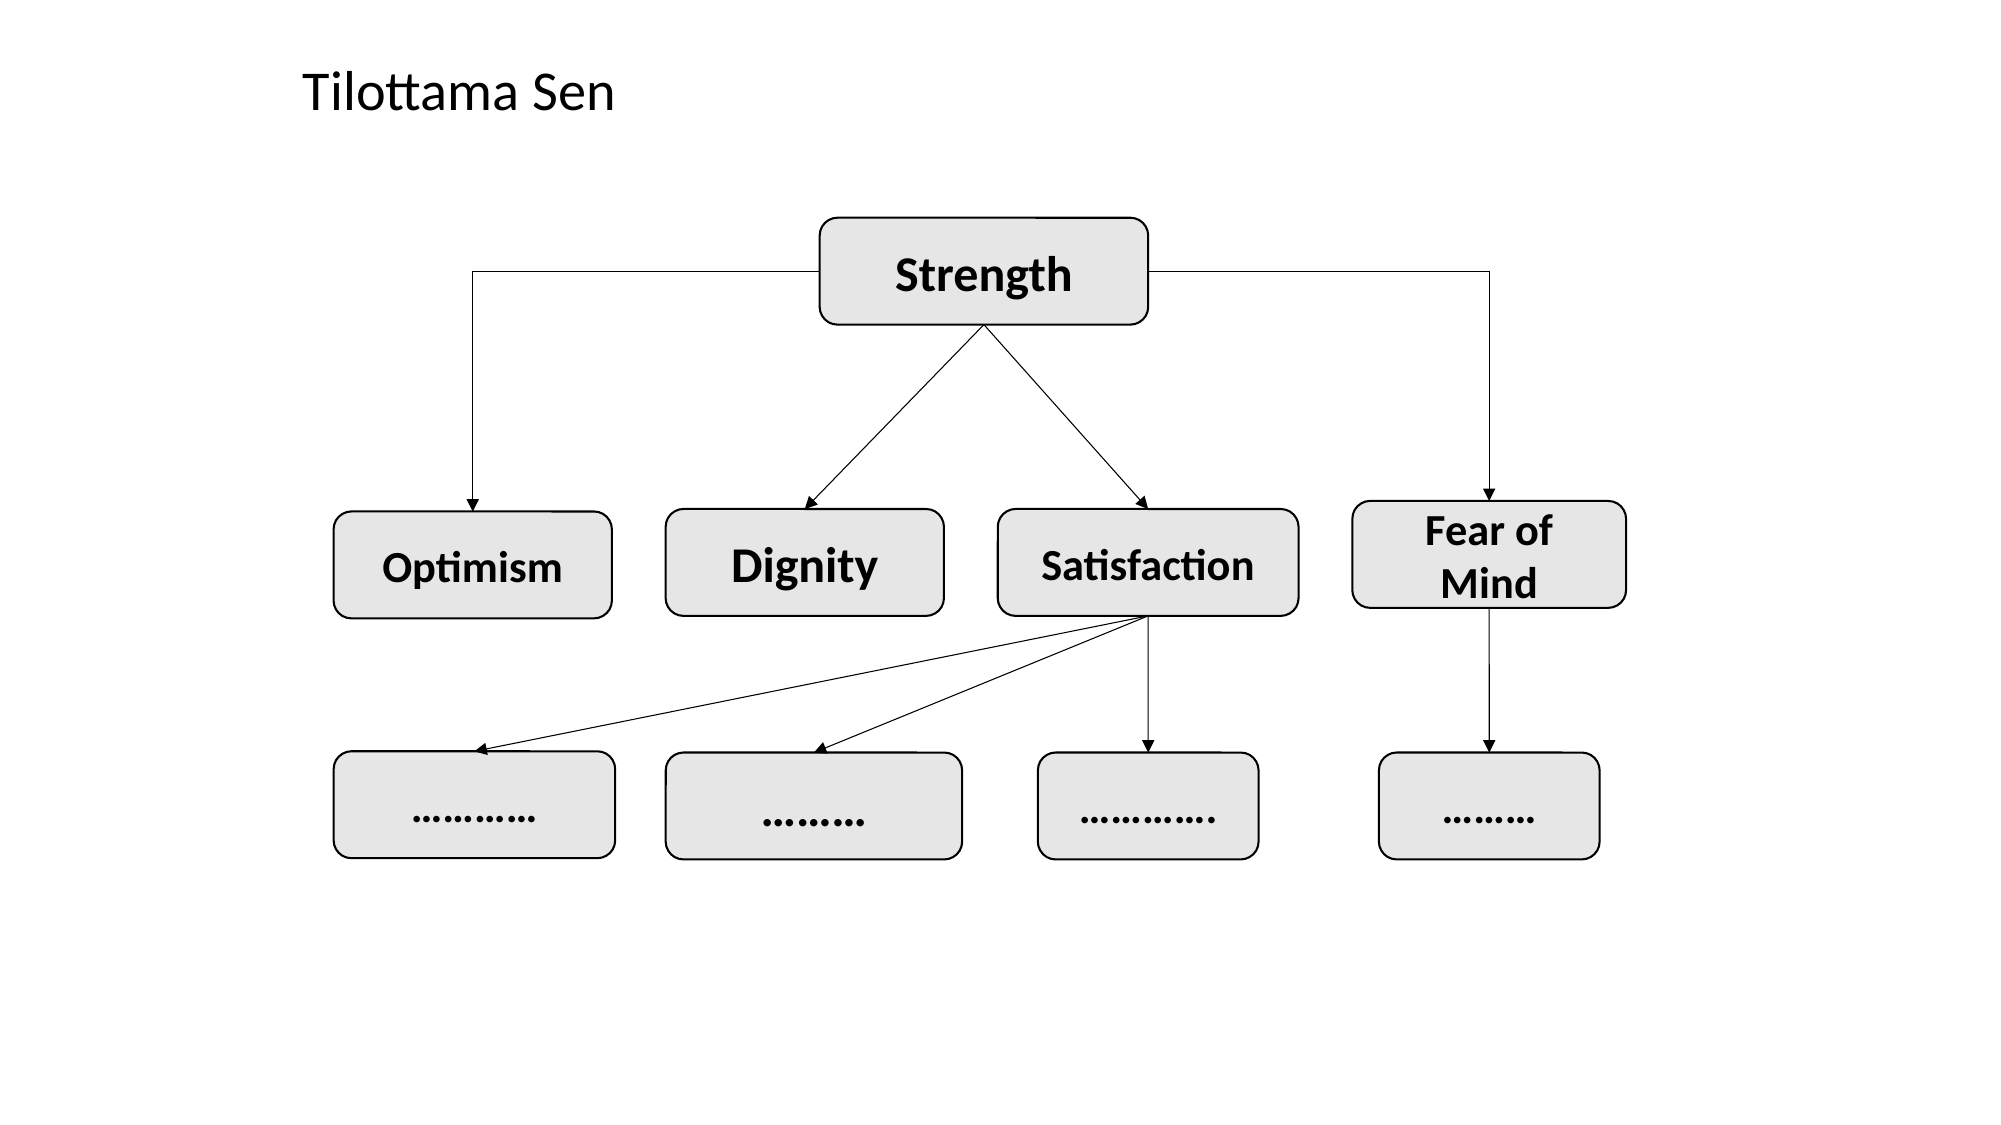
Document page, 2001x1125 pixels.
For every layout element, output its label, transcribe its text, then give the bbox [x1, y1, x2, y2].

text_box ………… [332, 750, 617, 860]
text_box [813, 615, 1149, 753]
text_box Satisfaction [996, 507, 1300, 617]
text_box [1148, 271, 1490, 501]
text_box …………. [1036, 751, 1260, 861]
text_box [472, 271, 820, 512]
text_box Strength [818, 216, 1150, 324]
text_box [474, 615, 813, 752]
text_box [820, 324, 984, 509]
text_box ……… [1377, 751, 1601, 861]
text_box Optimism [332, 510, 613, 620]
text_box ……… [664, 752, 964, 861]
text_box Dignity [664, 509, 945, 615]
text_box Tilottama Sen [287, 47, 1467, 128]
text_box Fear of Mind [1351, 499, 1628, 609]
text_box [984, 324, 1149, 509]
